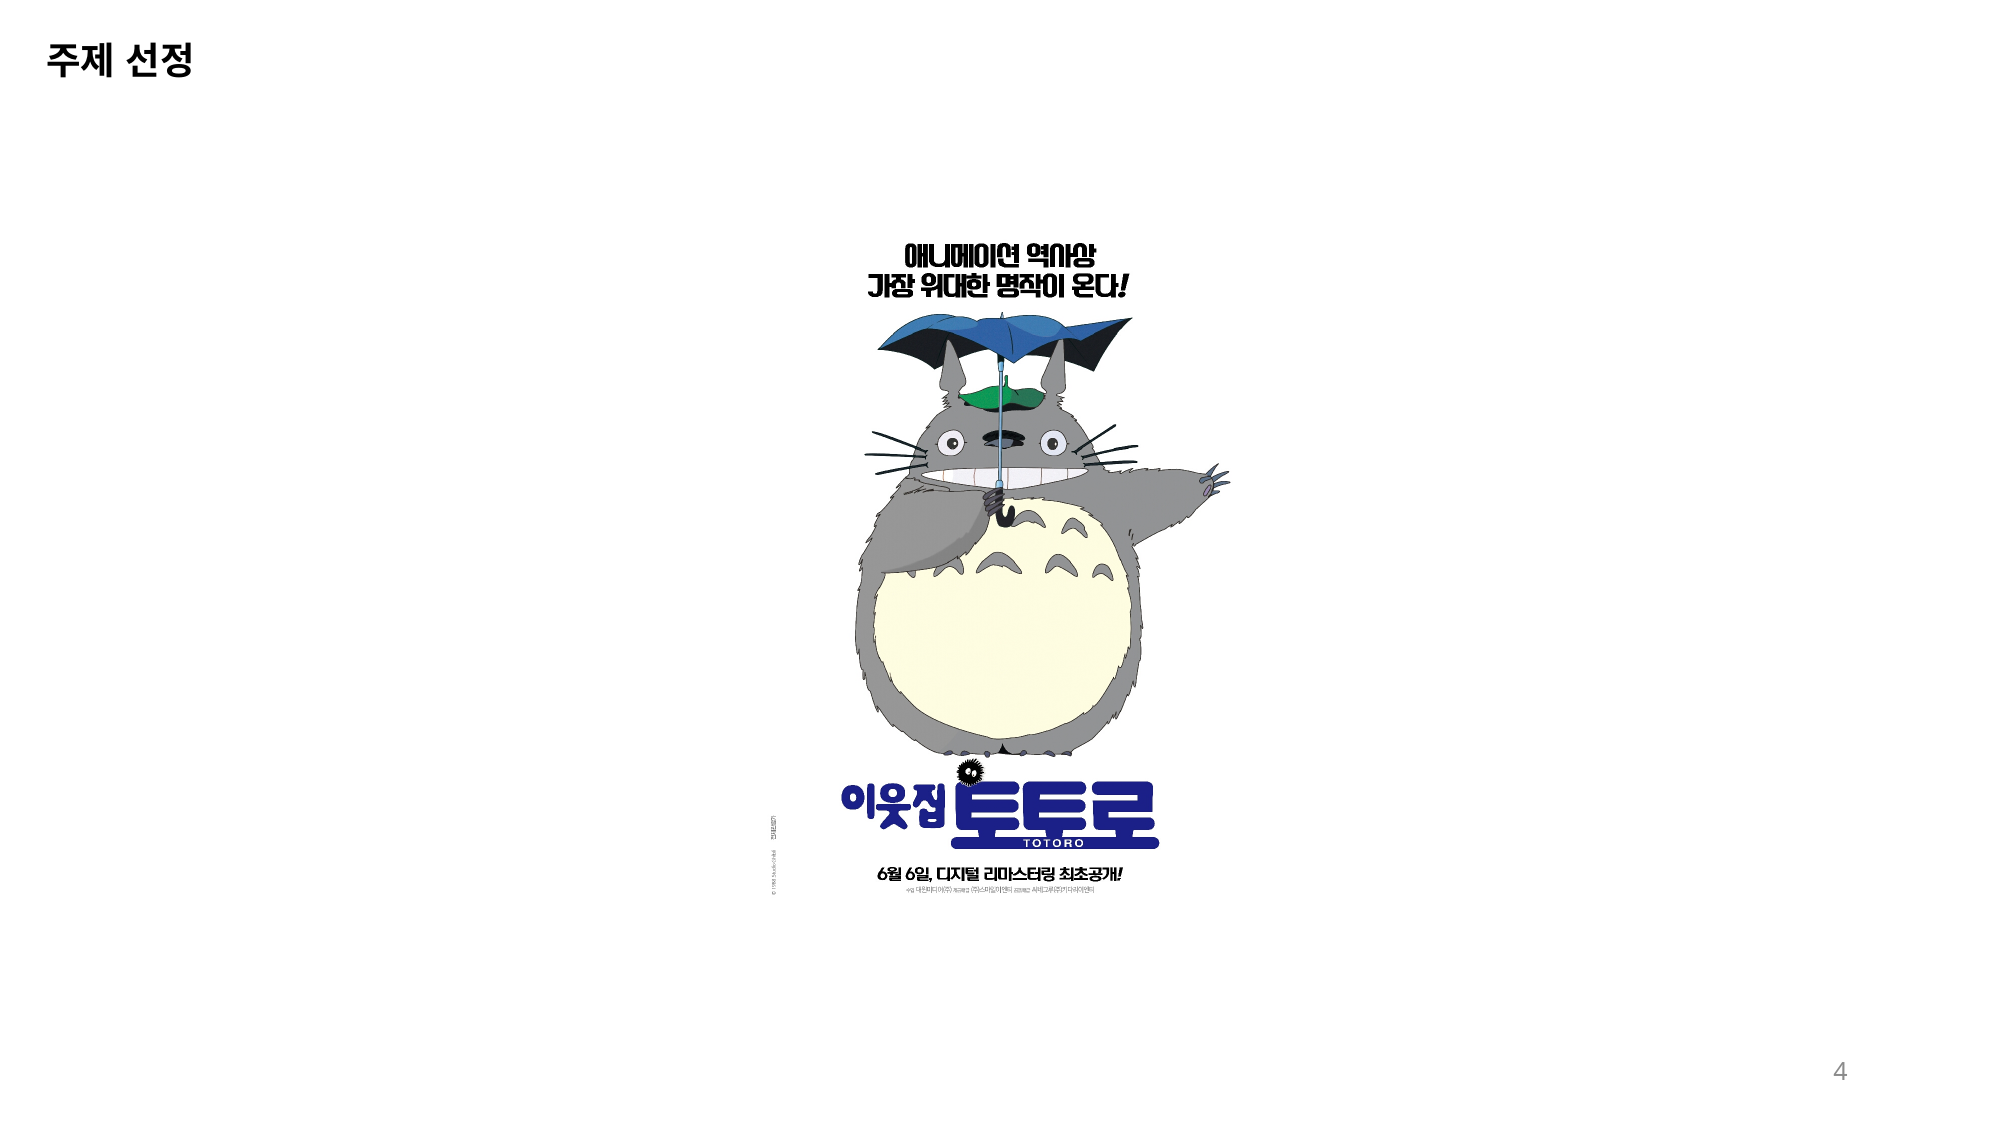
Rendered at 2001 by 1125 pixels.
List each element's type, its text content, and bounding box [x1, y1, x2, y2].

text_box 주제 선정 [31, 6, 210, 90]
picture [759, 219, 1241, 906]
slide_number 4 [1412, 1042, 1863, 1103]
